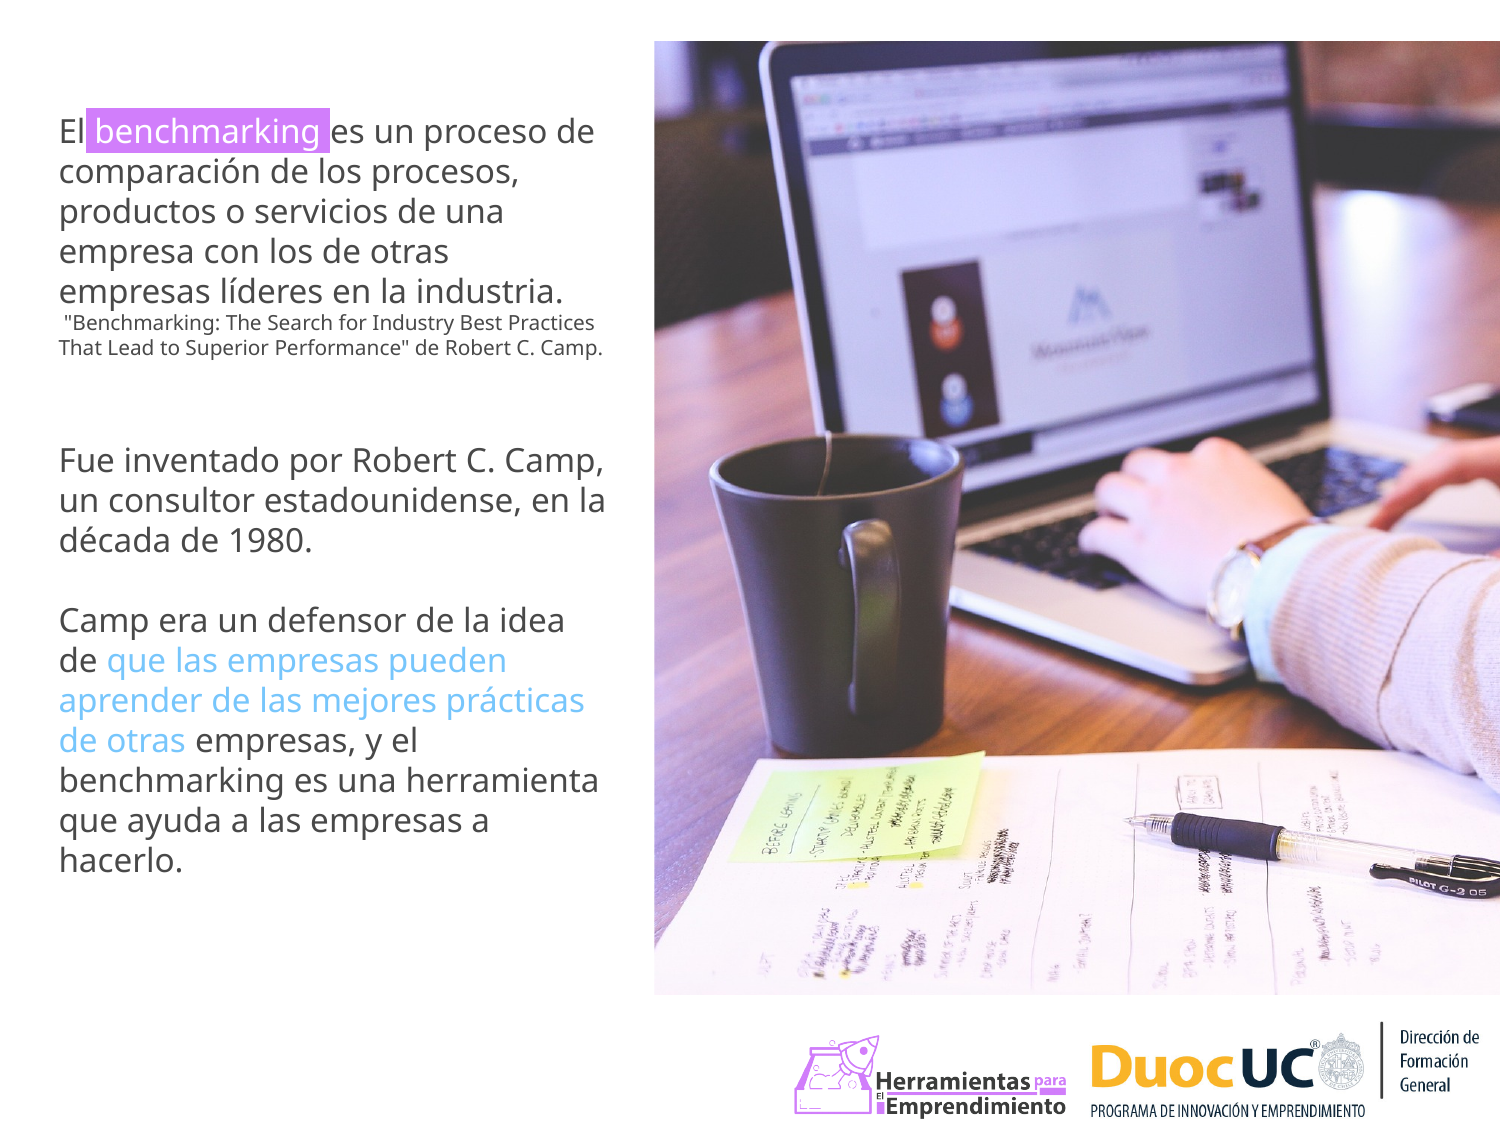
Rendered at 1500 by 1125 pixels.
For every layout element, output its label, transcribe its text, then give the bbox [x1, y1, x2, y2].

text_box El benchmarking es un proceso de comparación de los procesos, productos o servicios de una empresa con los de otras empresas líderes en la industria. "Benchmarking: The Search for Industry Best Practices That Lead to Superior Performance" de Robert C. Camp. Fue inventado por Robert C. Camp, un consultor estadounidense, en la década de 1980. Camp era un defensor de la idea de que las empresas pueden aprender de las mejores prácticas de otras empresas, y el benchmarking es una herramienta que ayuda a las empresas a hacerlo. [50, 105, 620, 923]
picture [794, 1021, 1496, 1125]
picture [654, 41, 1500, 995]
